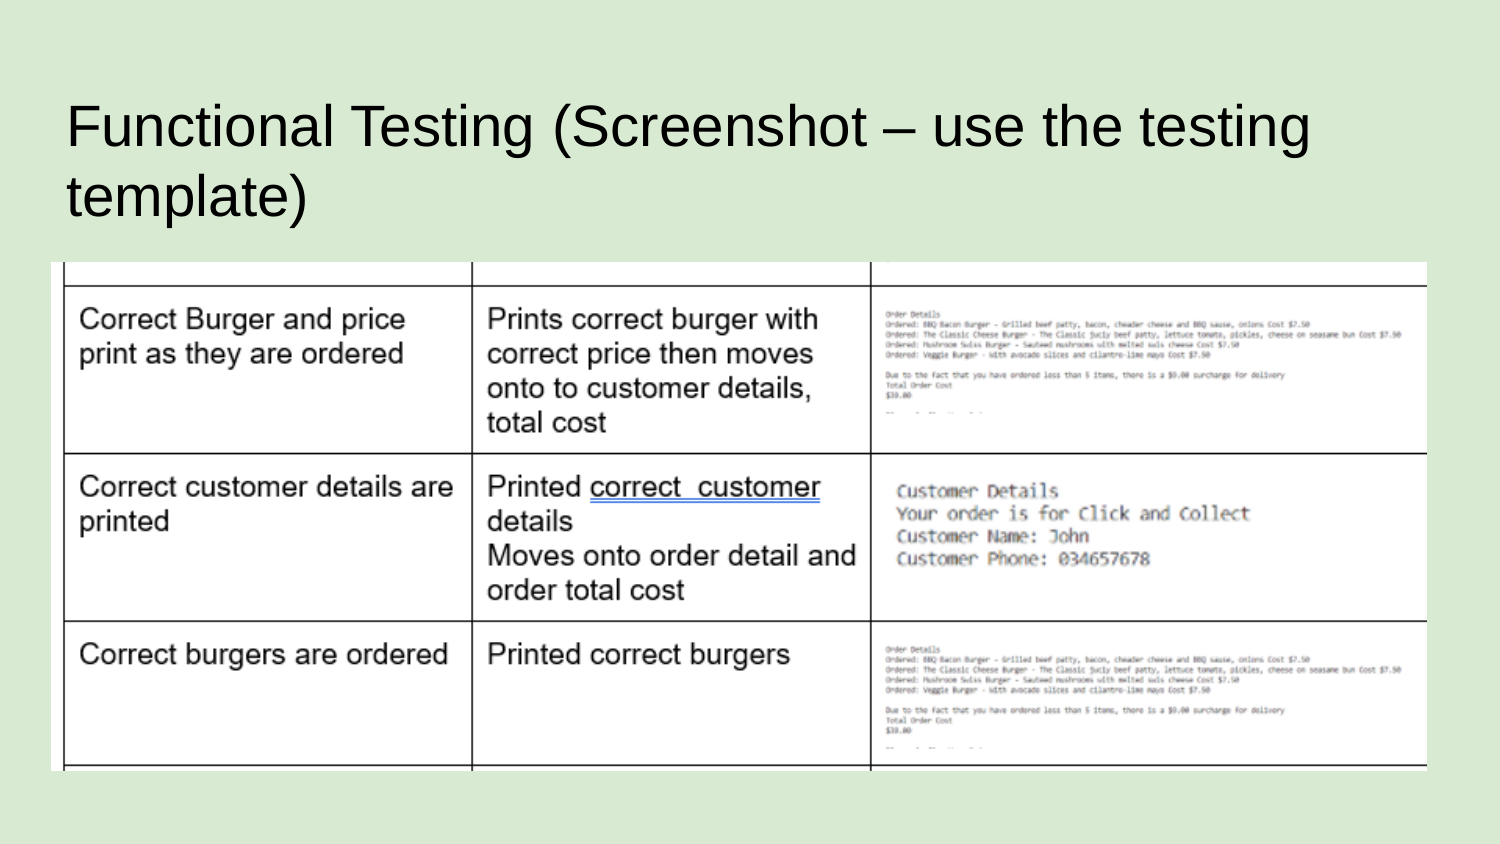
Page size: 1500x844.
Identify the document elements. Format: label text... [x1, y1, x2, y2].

title Functional Testing (Screenshot – use the testing template) [51, 72, 1449, 167]
picture [50, 262, 1427, 771]
